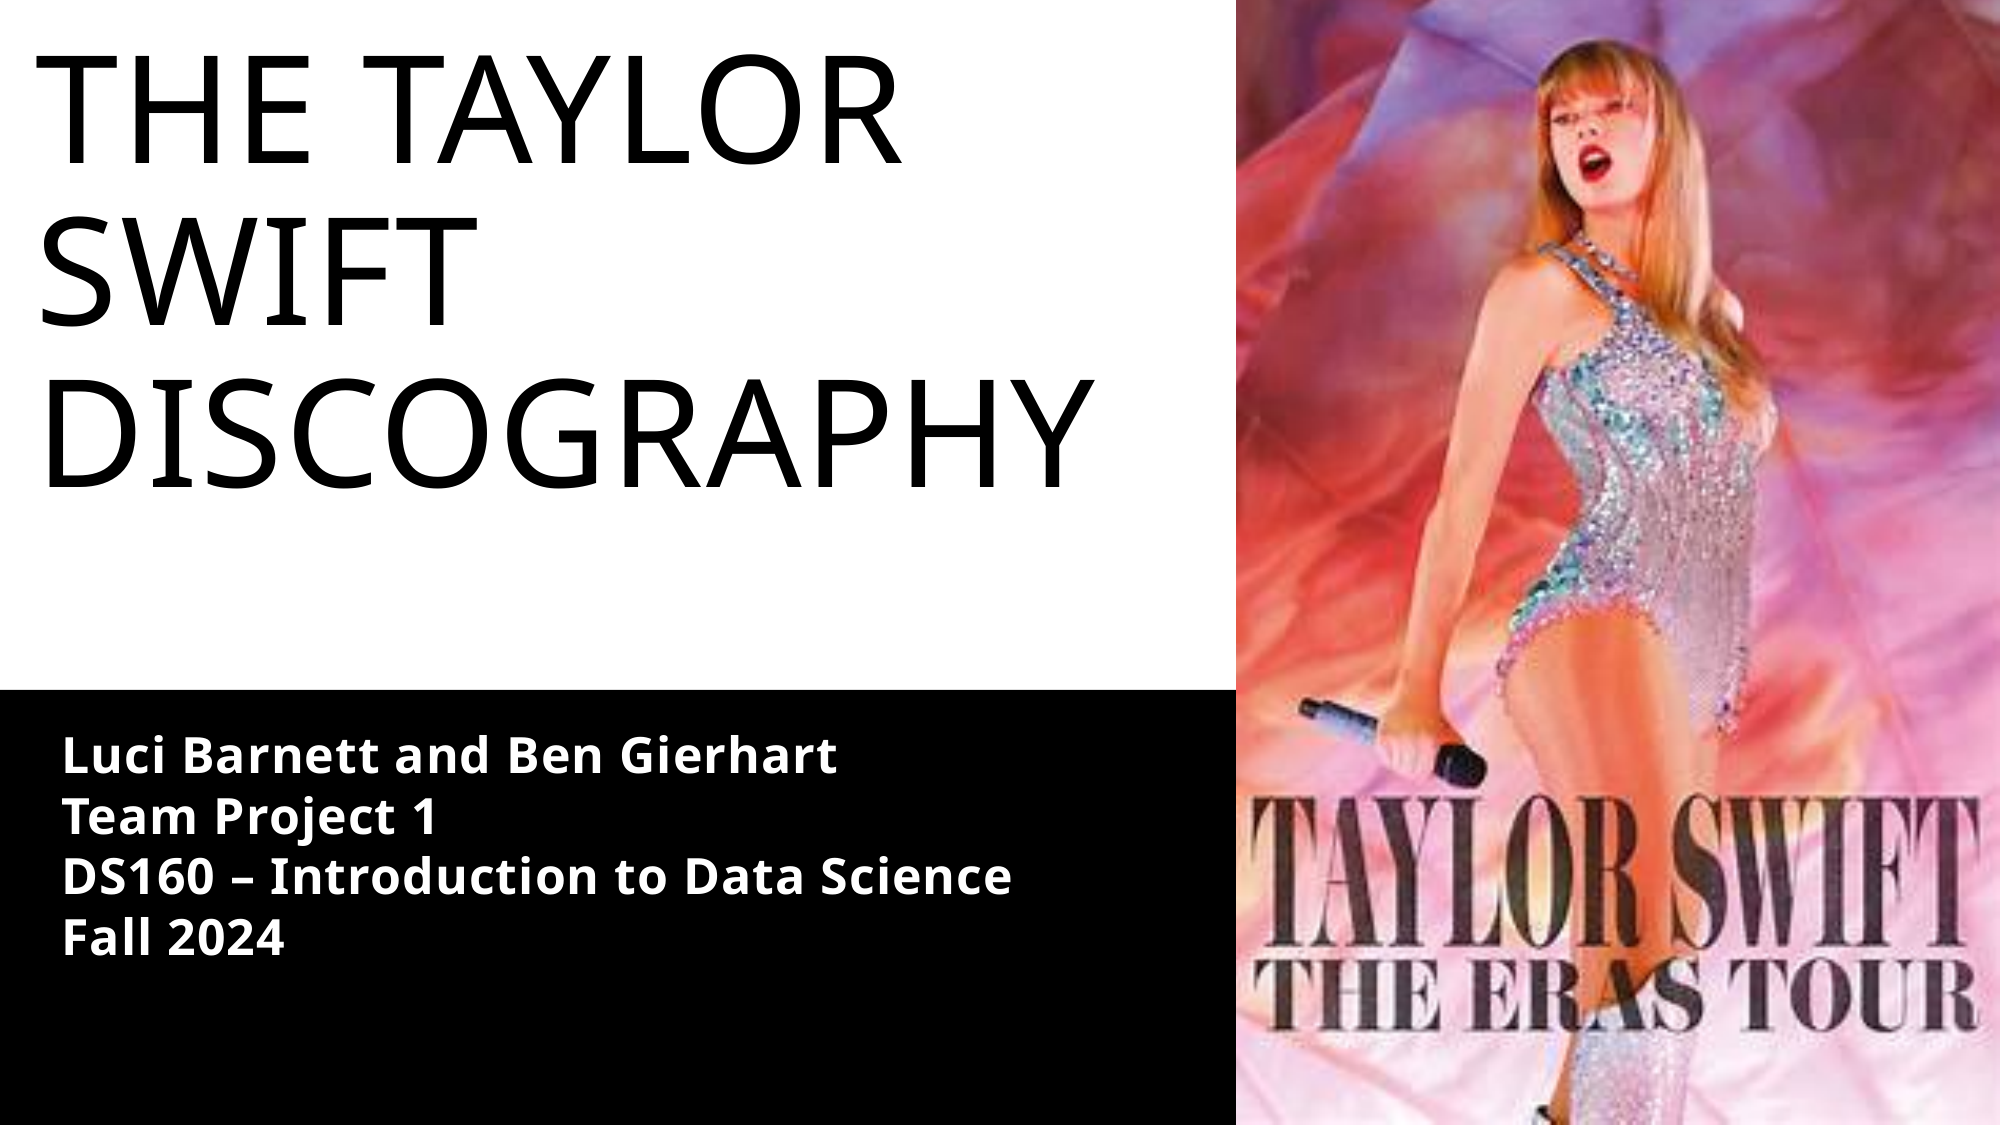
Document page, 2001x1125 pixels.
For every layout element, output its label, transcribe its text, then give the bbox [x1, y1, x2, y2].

text_box [0, 689, 1235, 1125]
picture [1235, 0, 2000, 1125]
title The Taylor swift discography [20, 192, 1146, 528]
text_box [0, 0, 1235, 689]
subtitle Luci Barnett and Ben Gierhart Team Project 1 DS160 – Introduction to Data Science Fall 2024 [46, 715, 1035, 964]
